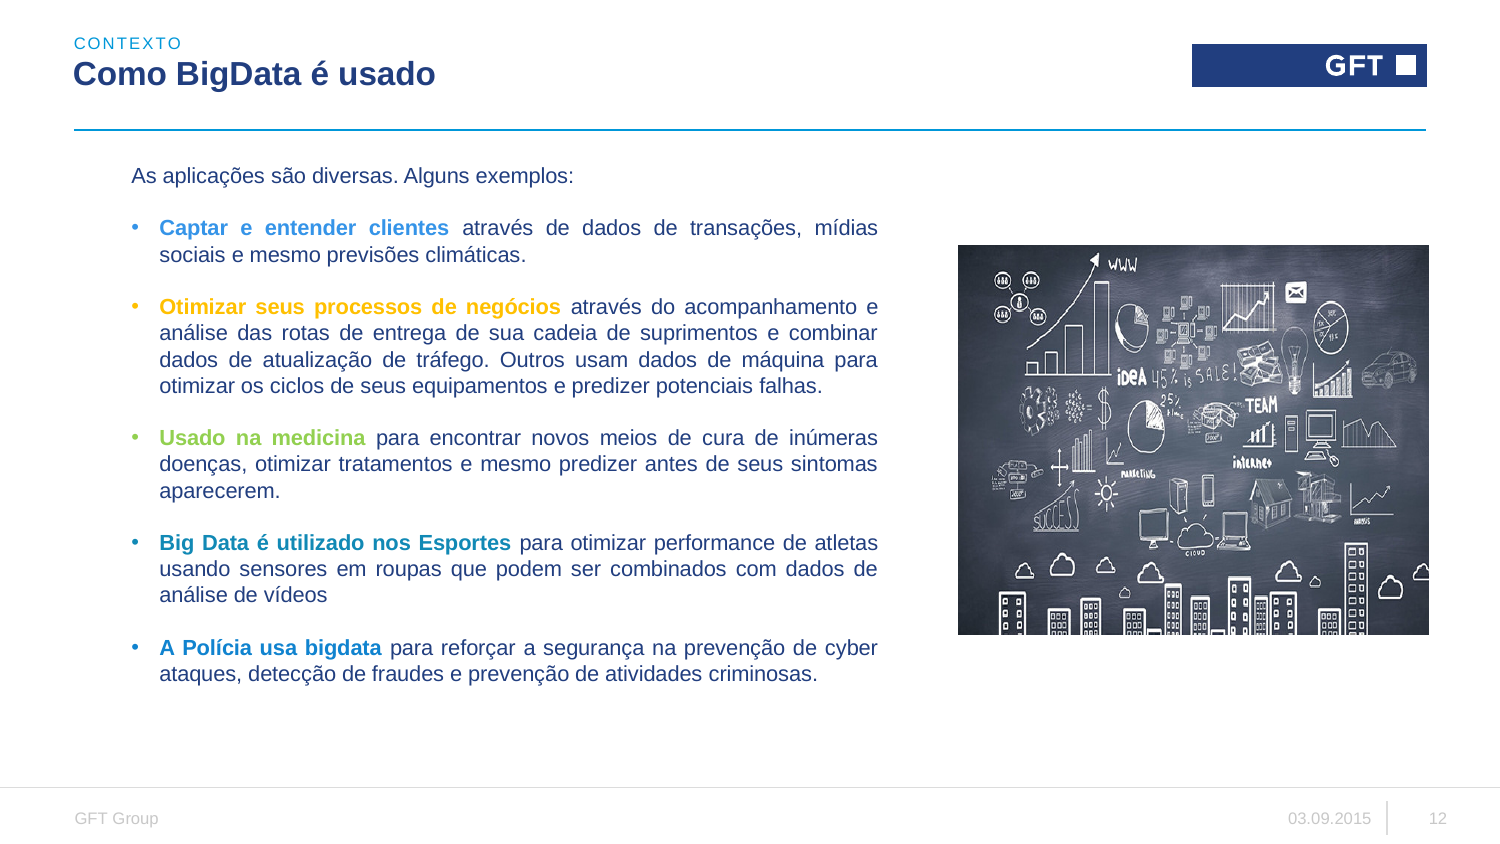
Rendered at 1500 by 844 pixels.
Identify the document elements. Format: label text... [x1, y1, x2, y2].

list CONTEXTO [73, 32, 1172, 53]
title Como BigData é usado [72, 56, 1171, 94]
text_box As aplicações são diversas. Alguns exemplos: Captar e entender clientes através de dados de transações, mídias sociais e mesmo previsões climáticas. Otimizar seus processos de negócios através do acompanhamento e análise das rotas de entrega de sua cadeia de suprimentos e combinar dados de atualização de tráfego. Outros usam dados de máquina para otimizar os ciclos de seus equipamentos e predizer potenciais falhas. Usado na medicina para encontrar novos meios de cura de inúmeras doenças, otimizar tratamentos e mesmo predizer antes de seus sintomas aparecerem. Big Data é utilizado nos Esportes para otimizar performance de atletas usando sensores em roupas que podem ser combinados com dados de análise de vídeos A Polícia usa bigdata para reforçar a segurança na prevenção de cyber ataques, detecção de fraudes e prevenção de atividades criminosas. [131, 161, 879, 687]
picture [957, 245, 1429, 692]
